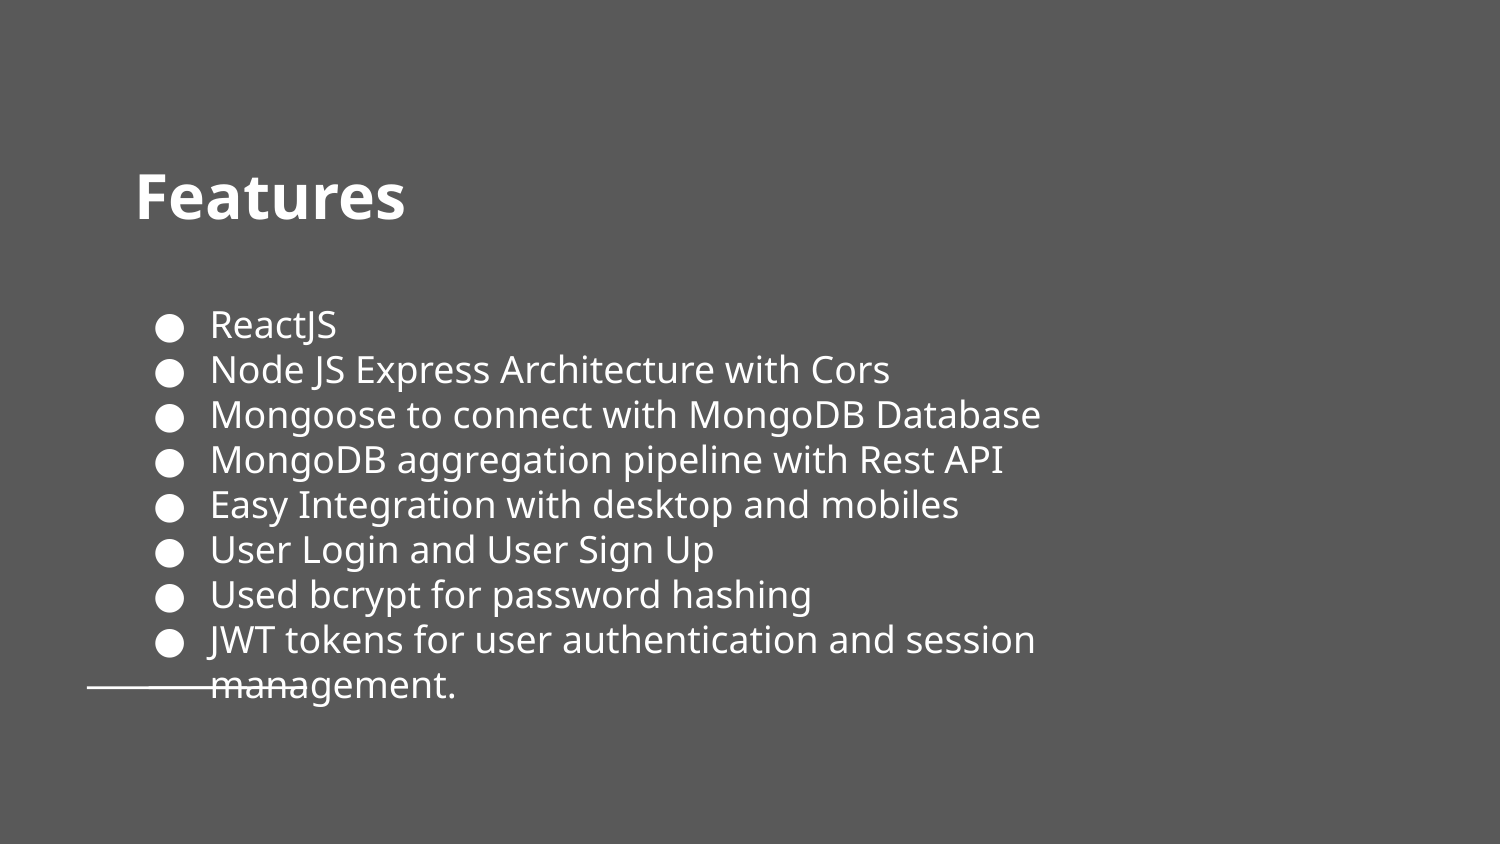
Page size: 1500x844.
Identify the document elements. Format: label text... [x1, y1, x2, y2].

title ReactJS Node JS Express Architecture with Cors Mongoose to connect with MongoDB Database MongoDB aggregation pipeline with Rest API Easy Integration with desktop and mobiles User Login and User Sign Up Used bcrypt for password hashing JWT tokens for user authentication and session management. [119, 286, 1272, 767]
title Features [119, 141, 1272, 253]
